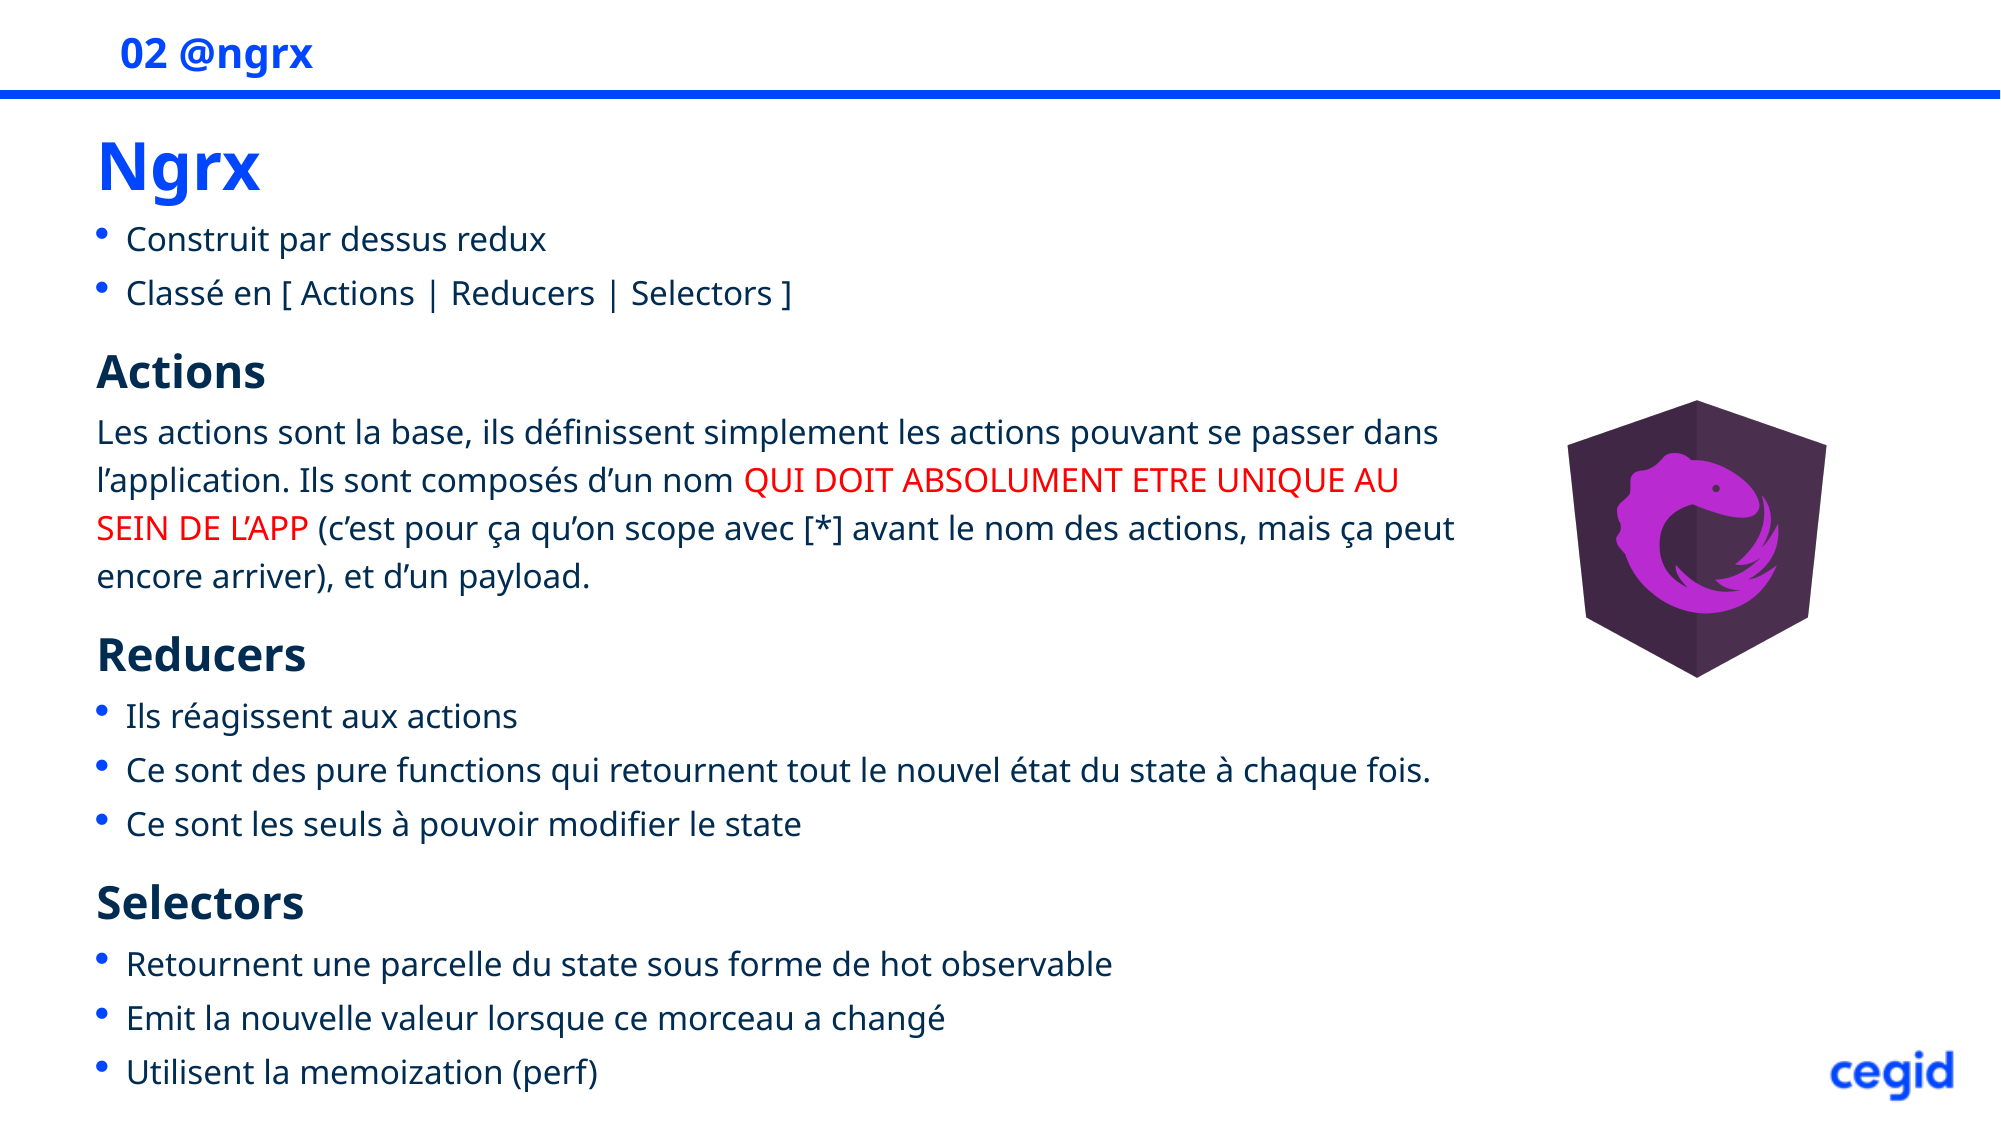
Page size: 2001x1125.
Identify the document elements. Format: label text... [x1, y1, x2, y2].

picture [1791, 1011, 1993, 1125]
title 02 @ngrx [114, 26, 1886, 78]
list Ngrx Construit par dessus redux Classé en [ Actions | Reducers | Selectors ] Actions Les actions sont la base, ils définissent simplement les actions pouvant se passer dans l’application. Ils sont composés d’un nom QUI DOIT ABSOLUMENT ETRE UNIQUE AU SEIN DE L’APP (c’est pour ça qu’on scope avec [*] avant le nom des actions, mais ça peut encore arriver), et d’un payload. Reducers Ils réagissent aux actions Ce sont des pure functions qui retournent tout le nouvel état du state à chaque fois. Ce sont les seuls à pouvoir modifier le state Selectors Retournent une parcelle du state sous forme de hot observable Emit la nouvelle valeur lorsque ce morceau a changé Utilisent la memoization (perf) [90, 115, 1485, 1125]
picture [1555, 397, 1839, 681]
